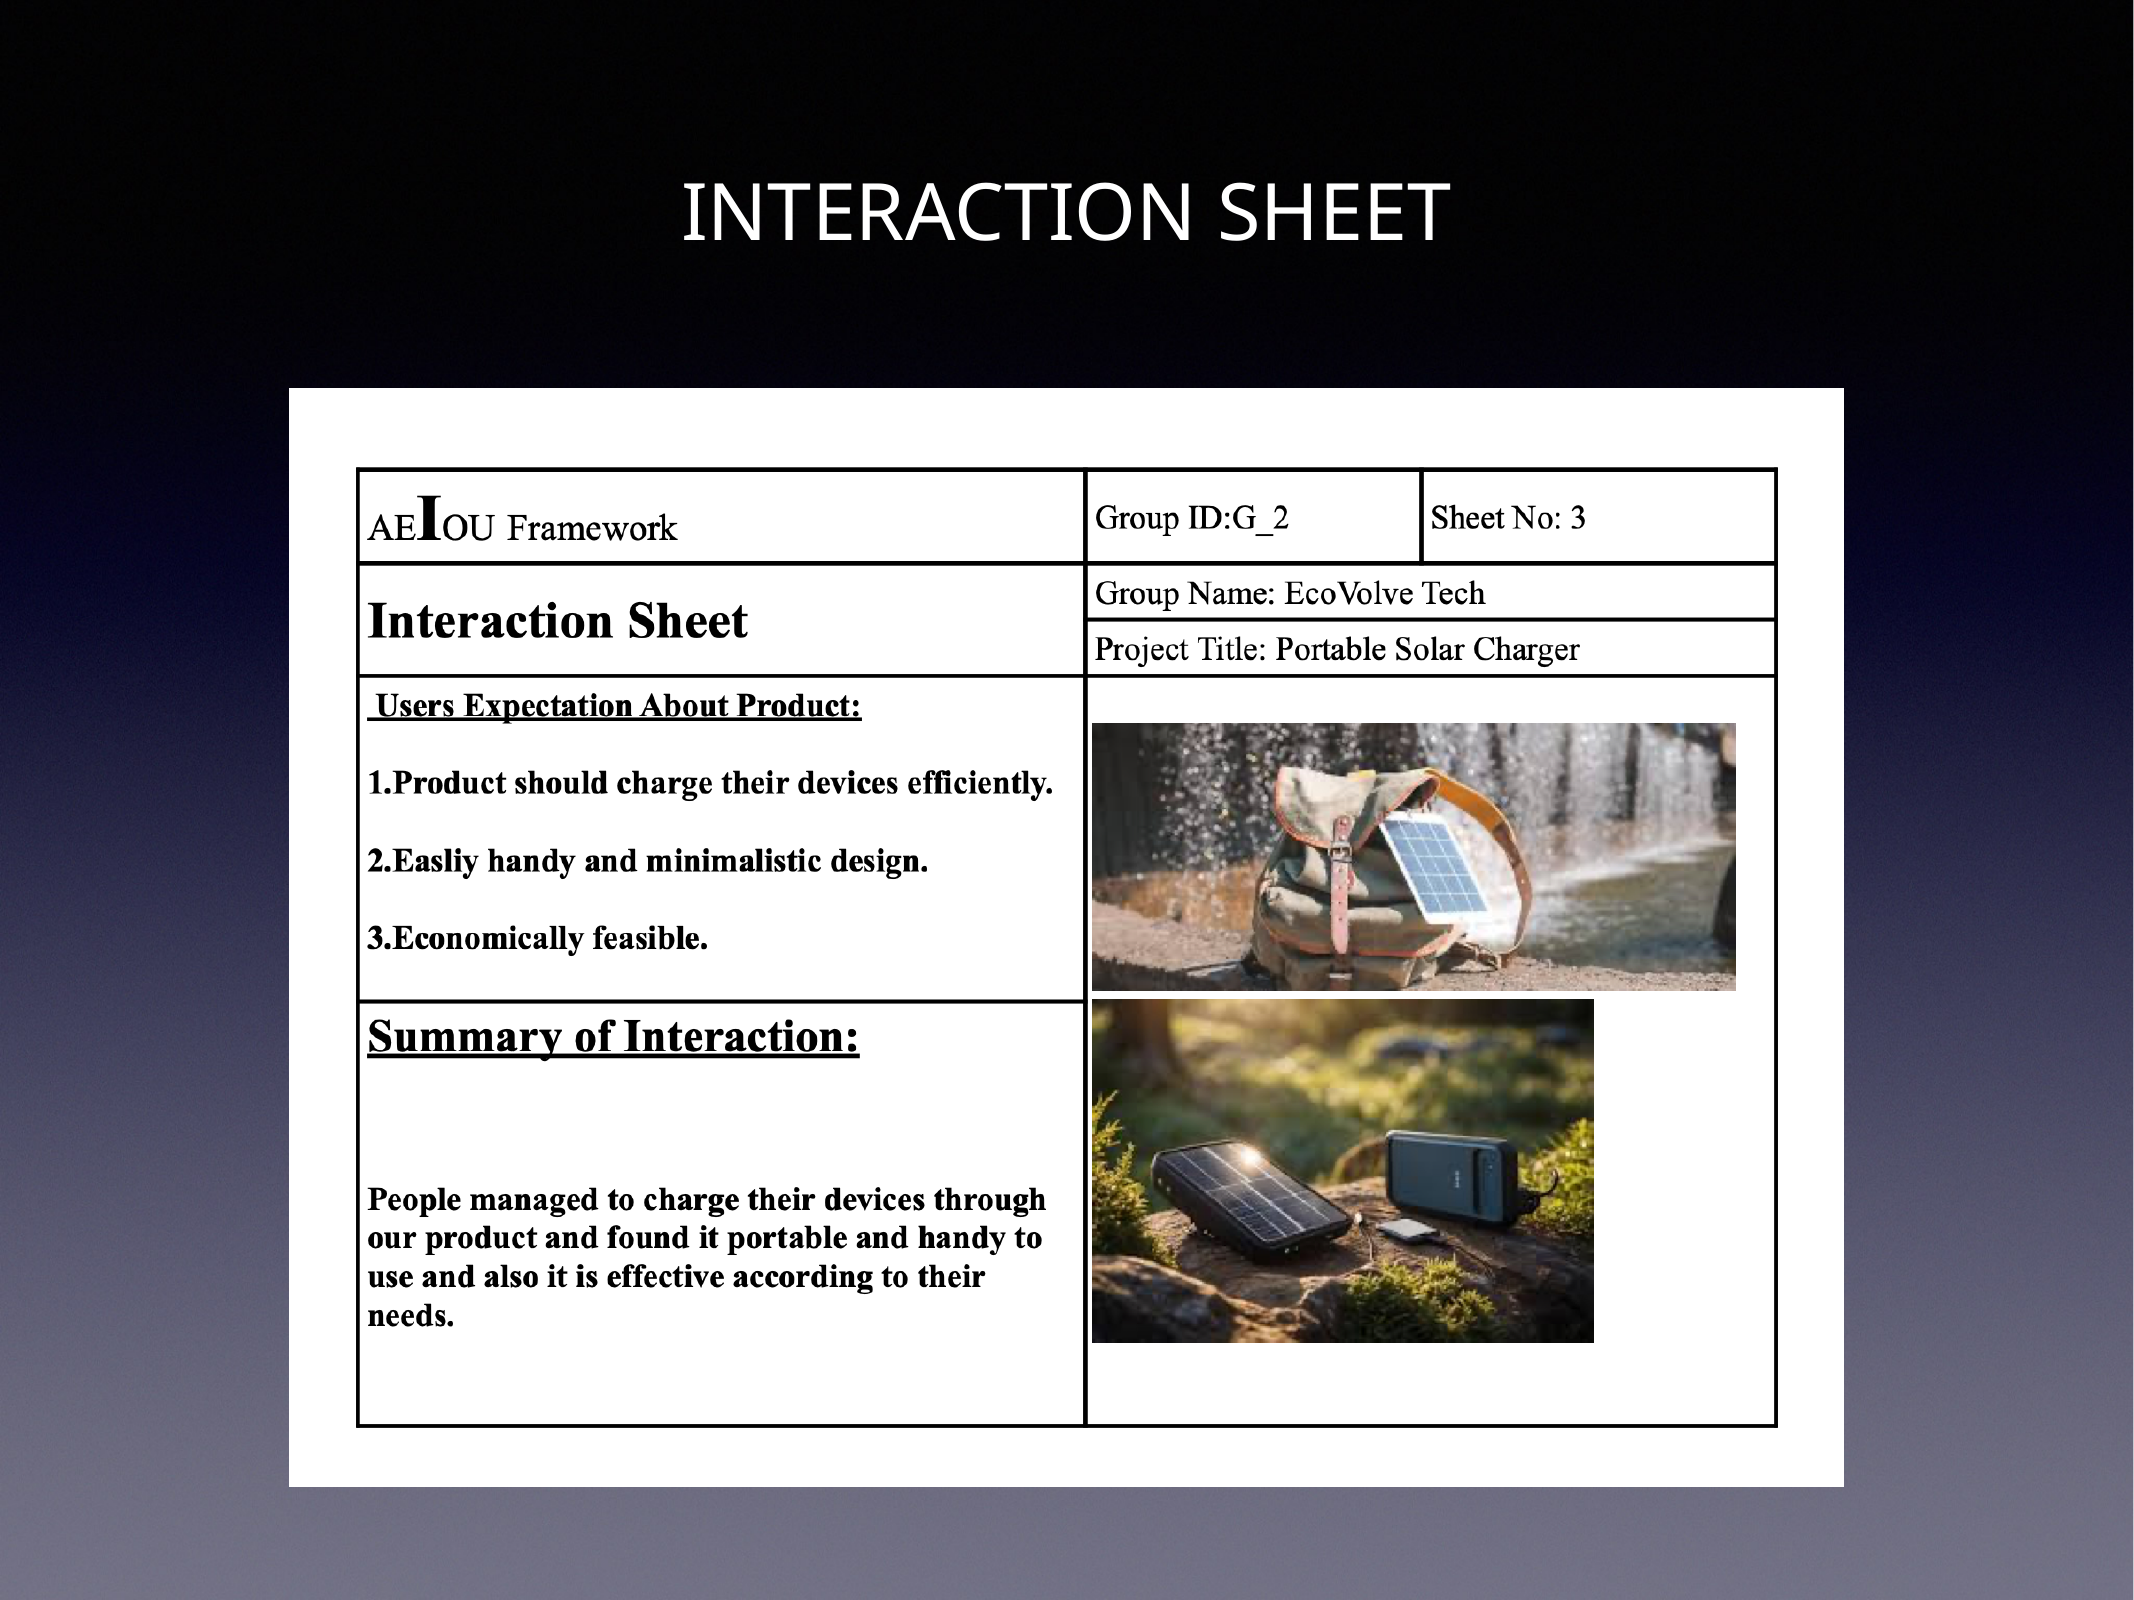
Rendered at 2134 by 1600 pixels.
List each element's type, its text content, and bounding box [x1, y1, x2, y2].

picture [0, 0, 2134, 1600]
text_box INTERACTION SHEET [672, 152, 1461, 265]
